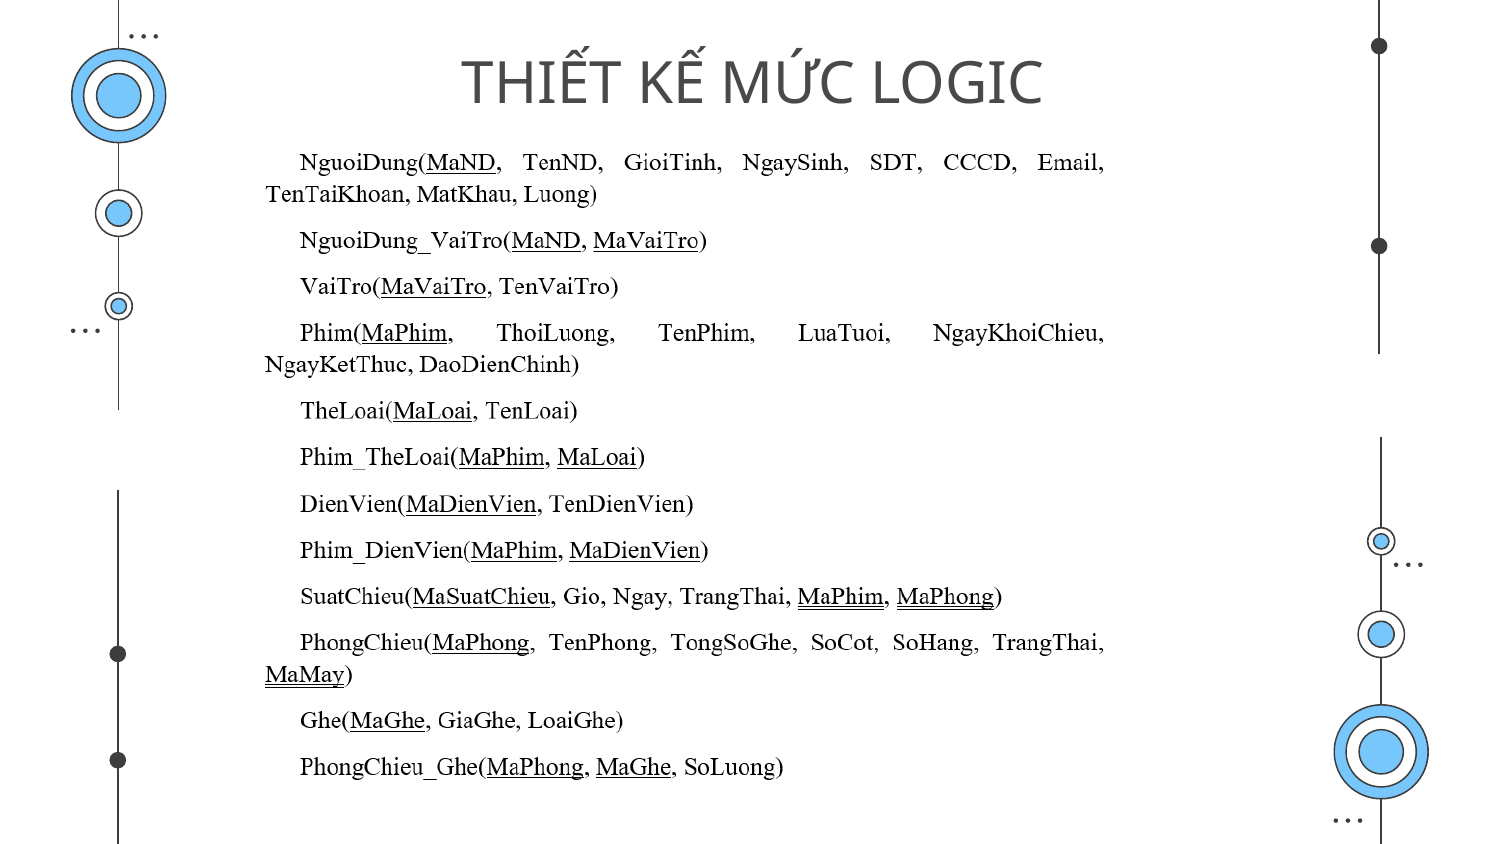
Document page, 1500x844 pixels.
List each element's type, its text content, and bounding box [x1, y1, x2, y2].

picture [158, 138, 1209, 802]
title THIẾT KẾ MỨC LOGIC [358, 30, 1148, 125]
